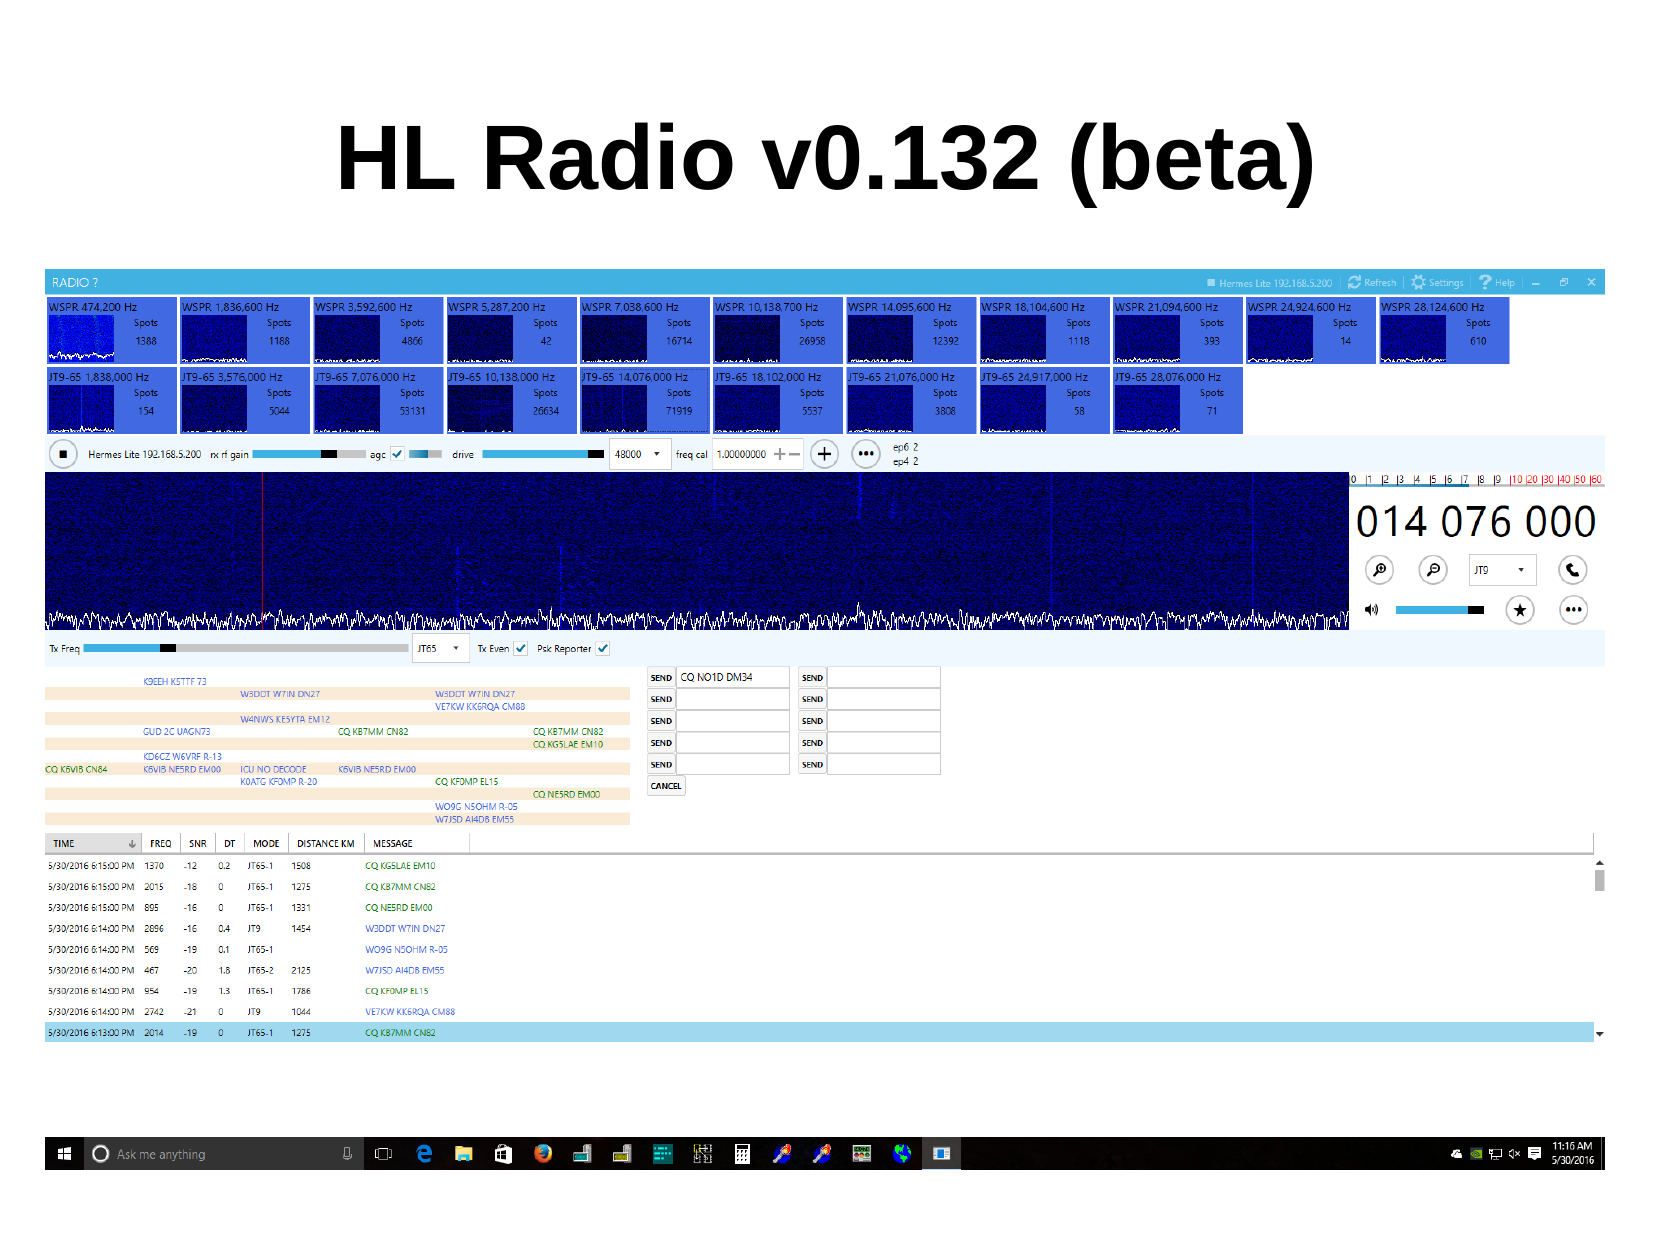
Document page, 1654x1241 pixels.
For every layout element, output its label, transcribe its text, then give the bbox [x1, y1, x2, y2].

picture [44, 269, 1606, 1171]
text_box HL Radio v0.132 (beta) [82, 49, 1571, 257]
